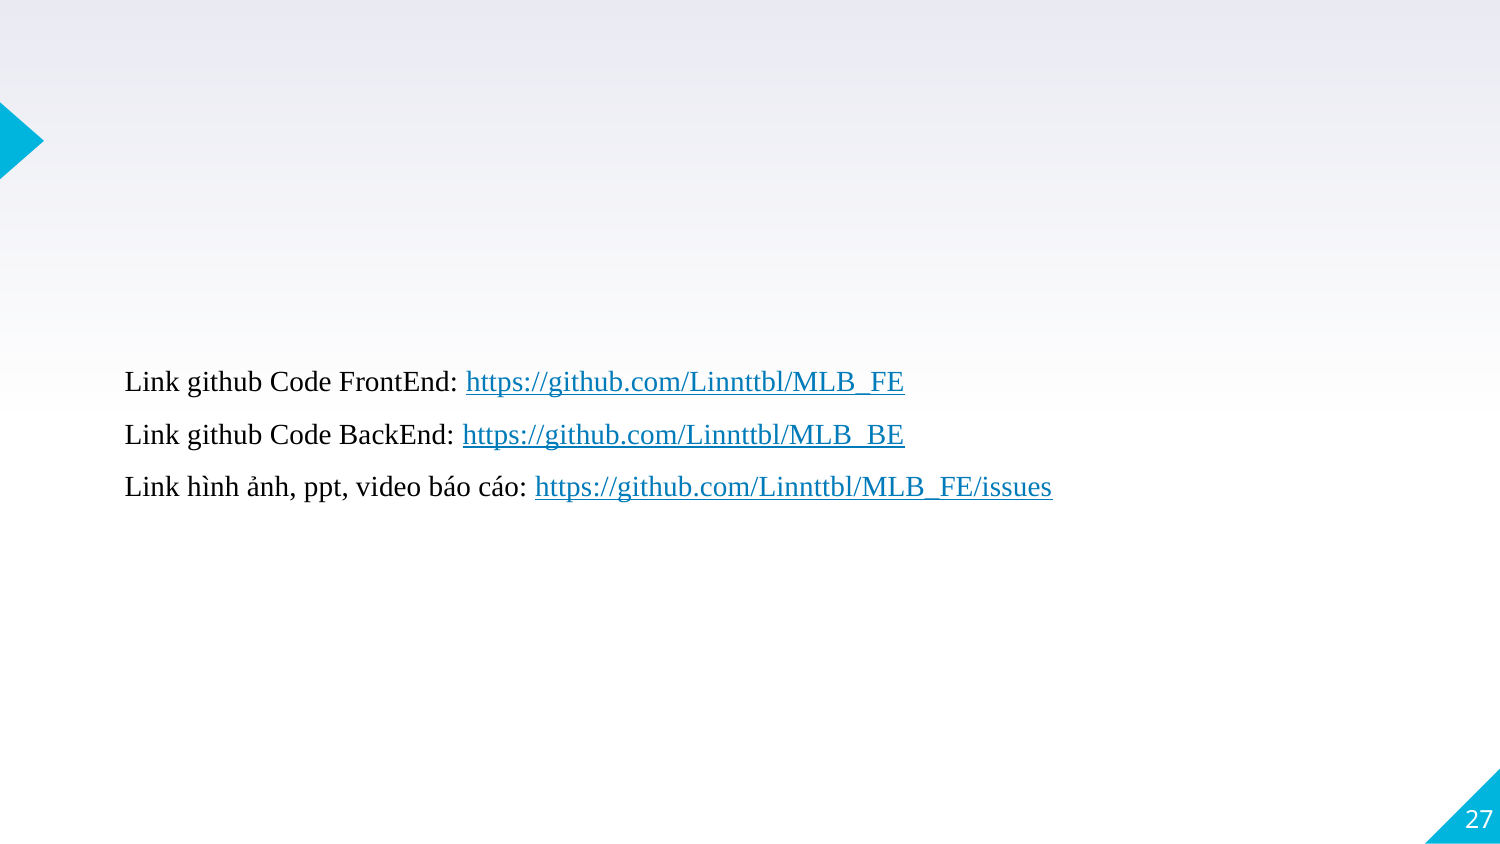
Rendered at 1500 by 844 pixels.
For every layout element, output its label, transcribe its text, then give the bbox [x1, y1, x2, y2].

slide_number 27 [1418, 760, 1494, 838]
text_box Link github Code FrontEnd: https://github.com/Linnttbl/MLB_FE Link github Code BackEnd: https://github.com/Linnttbl/MLB_BE Link hình ảnh, ppt, video báo cáo: https://github.com/Linnttbl/MLB_FE/issues [109, 337, 1326, 510]
